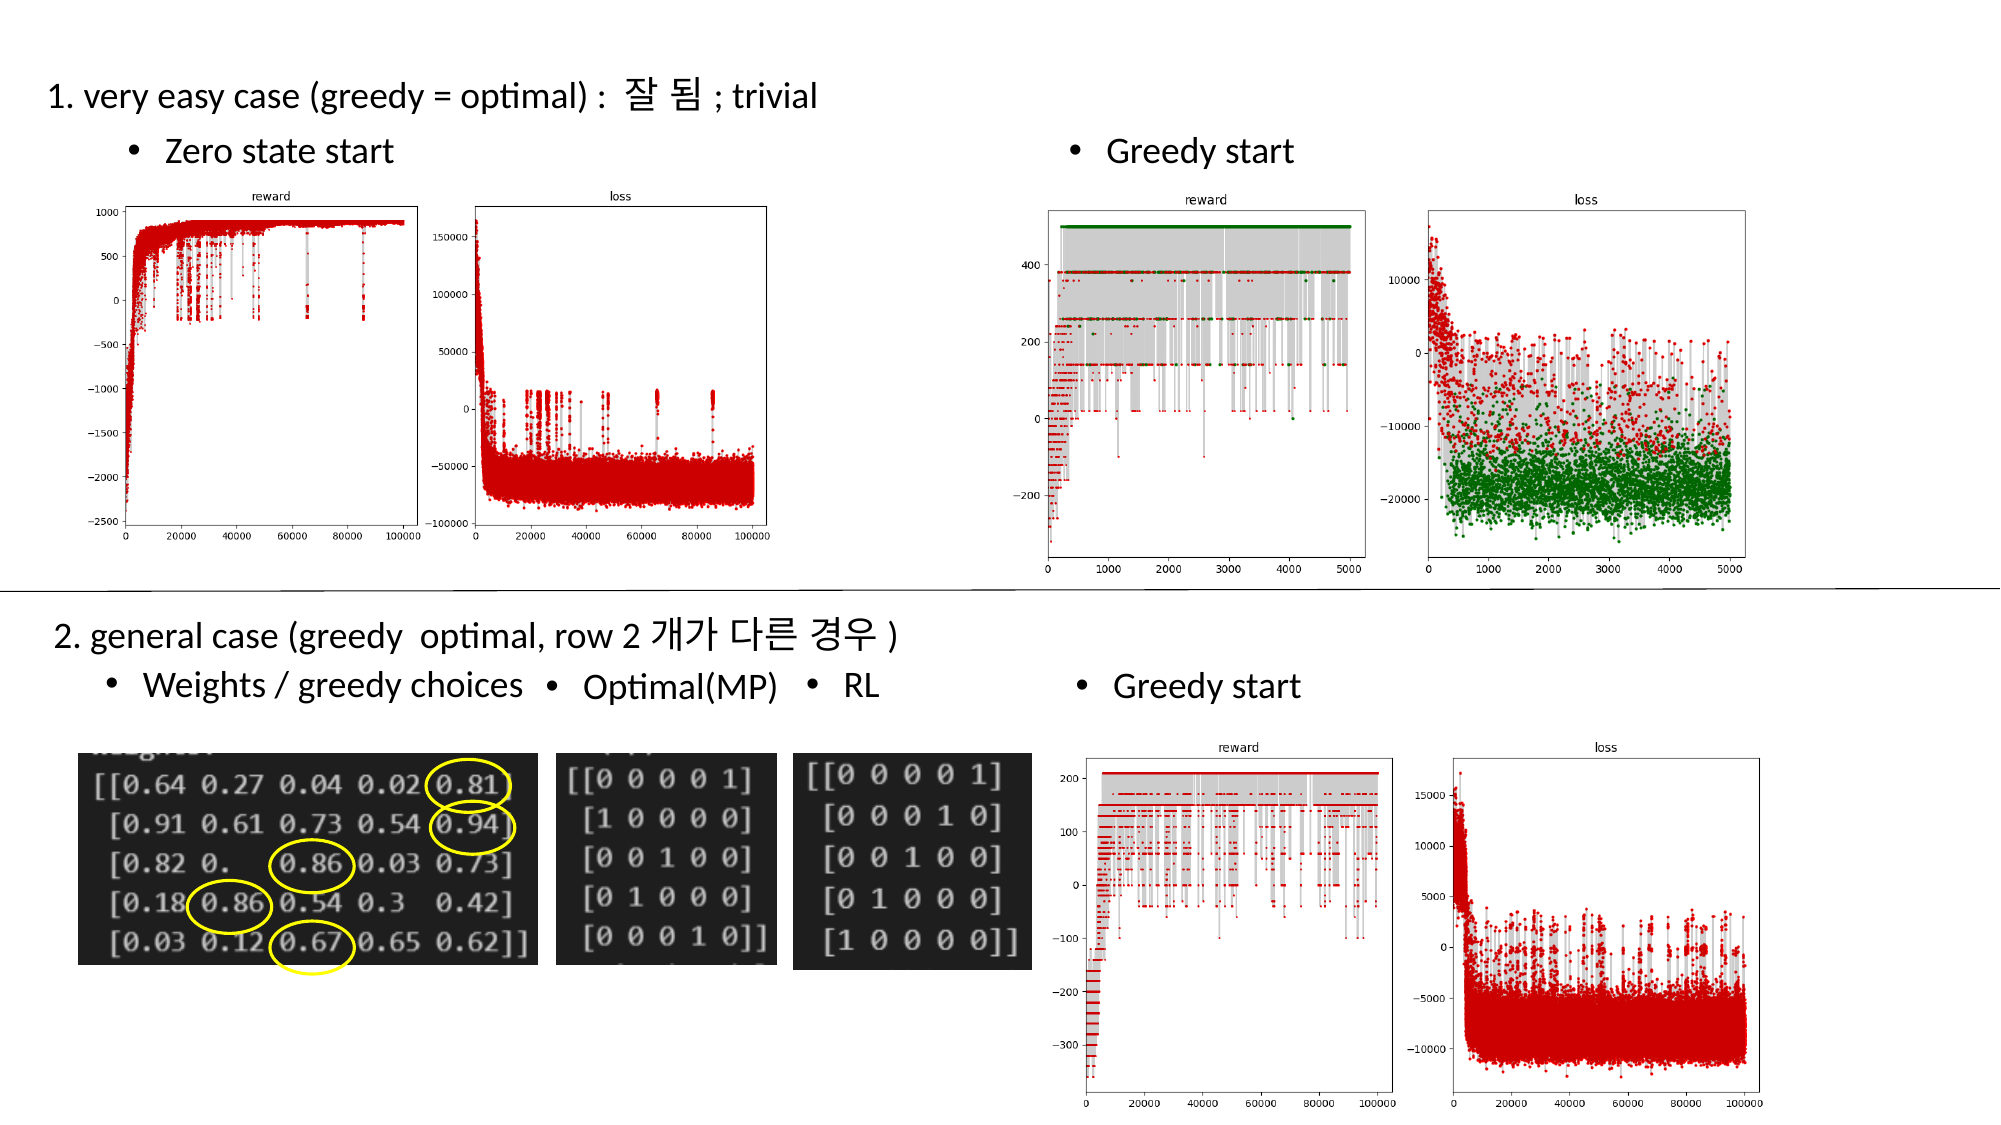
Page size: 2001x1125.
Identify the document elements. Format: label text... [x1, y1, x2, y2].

text_box Optimal(MP) [530, 659, 797, 723]
picture [77, 753, 538, 965]
picture [793, 753, 1032, 970]
text_box Greedy start [1053, 124, 1757, 183]
text_box Greedy start [1060, 658, 1764, 723]
picture [556, 753, 778, 965]
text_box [0, 588, 2000, 592]
text_box Weights / greedy choices [90, 657, 603, 721]
text_box RL [791, 657, 924, 721]
picture [1045, 727, 1779, 1119]
picture [75, 183, 797, 557]
text_box 1. very easy case (greedy = optimal) : 잘 됨; trivial [31, 63, 1032, 124]
picture [1010, 183, 1757, 588]
text_box Zero state start [112, 124, 816, 188]
text_box [278, 965, 346, 976]
